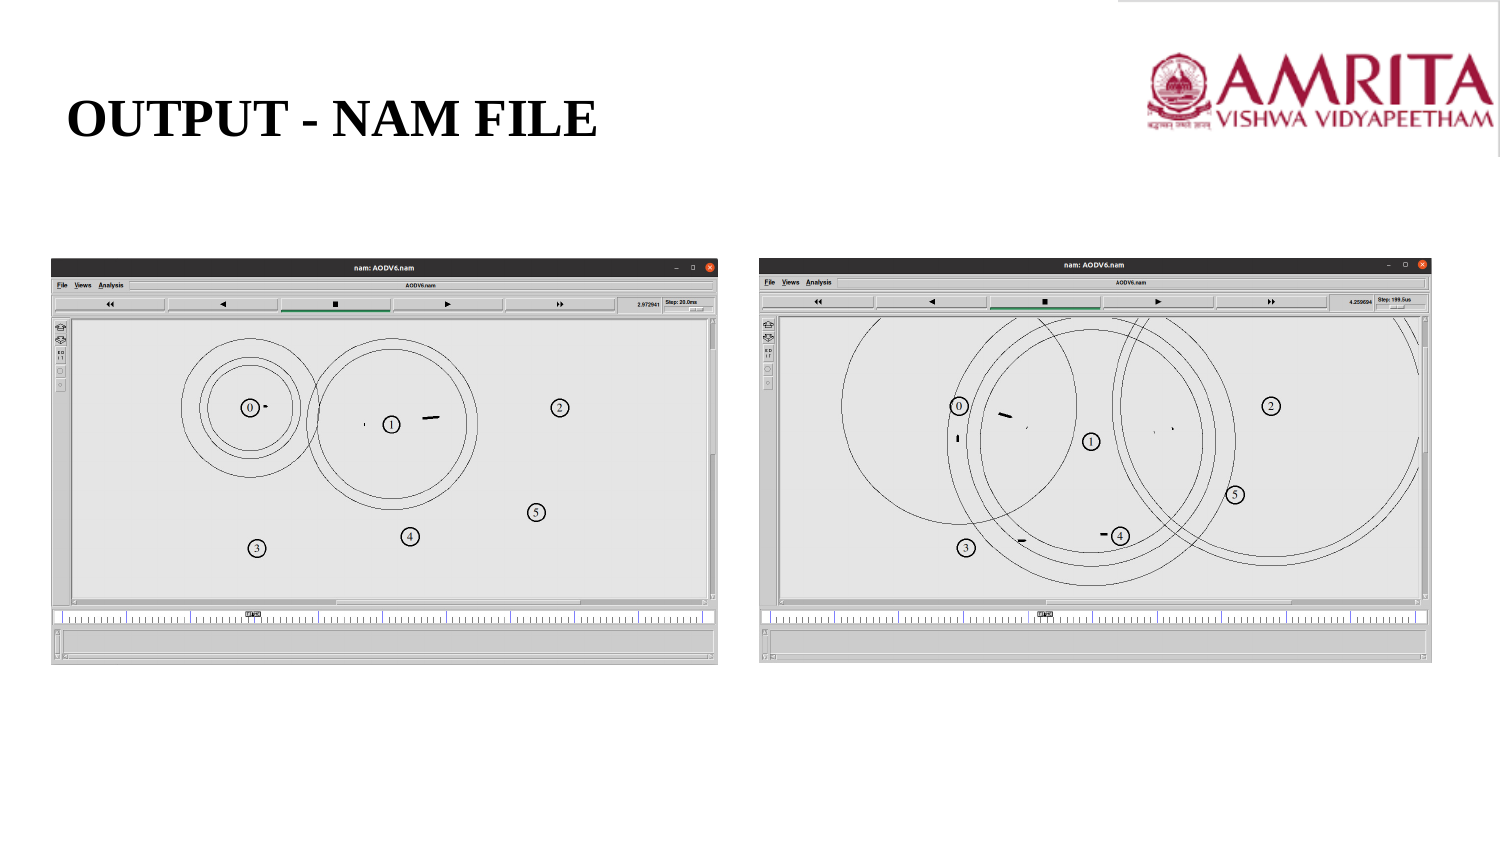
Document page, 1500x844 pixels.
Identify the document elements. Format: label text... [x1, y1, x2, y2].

picture [1118, 0, 1500, 157]
picture [758, 258, 1432, 663]
picture [50, 258, 719, 665]
list OUTPUT - NAM FILE [51, 58, 1449, 165]
